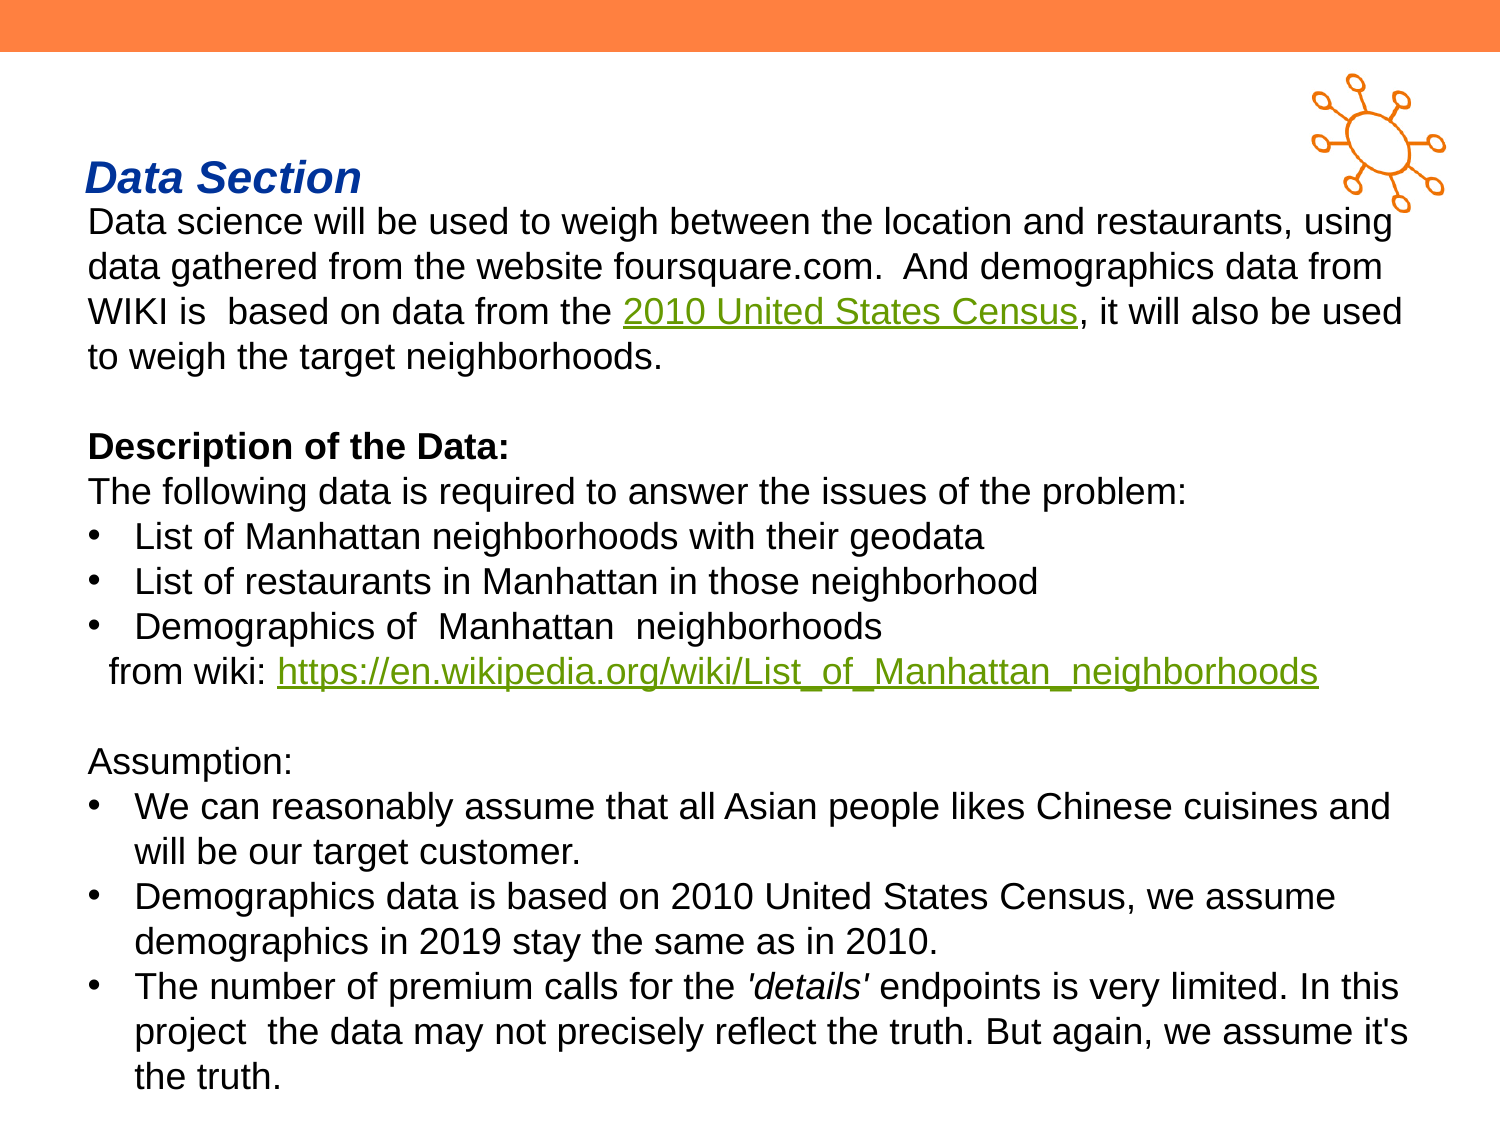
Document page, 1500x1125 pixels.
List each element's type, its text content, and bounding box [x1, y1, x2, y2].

subtitle Data Section [69, 140, 1120, 235]
text_box Data science will be used to weigh between the location and restaurants, using data gathered from the website foursquare.com. And demographics data from WIKI is based on data from the 2010 United States Census, it will also be used to weigh the target neighborhoods. Description of the Data: The following data is required to answer the issues of the problem: List of Manhattan neighborhoods with their geodata List of restaurants in Manhattan in those neighborhood Demographics of Manhattan neighborhoods from wiki: https://en.wikipedia.org/wiki/List_of_Manhattan_neighborhoods Assumption: We can reasonably assume that all Asian people likes Chinese cuisines and will be our target customer. Demographics data is based on 2010 United States Census, we assume demographics in 2019 stay the same as in 2010. The number of premium calls for the 'details' endpoints is very limited. In this project the data may not precisely reflect the truth. But again, we assume it's the truth. [72, 189, 1428, 1125]
picture [1304, 56, 1466, 220]
picture [0, 0, 1500, 52]
